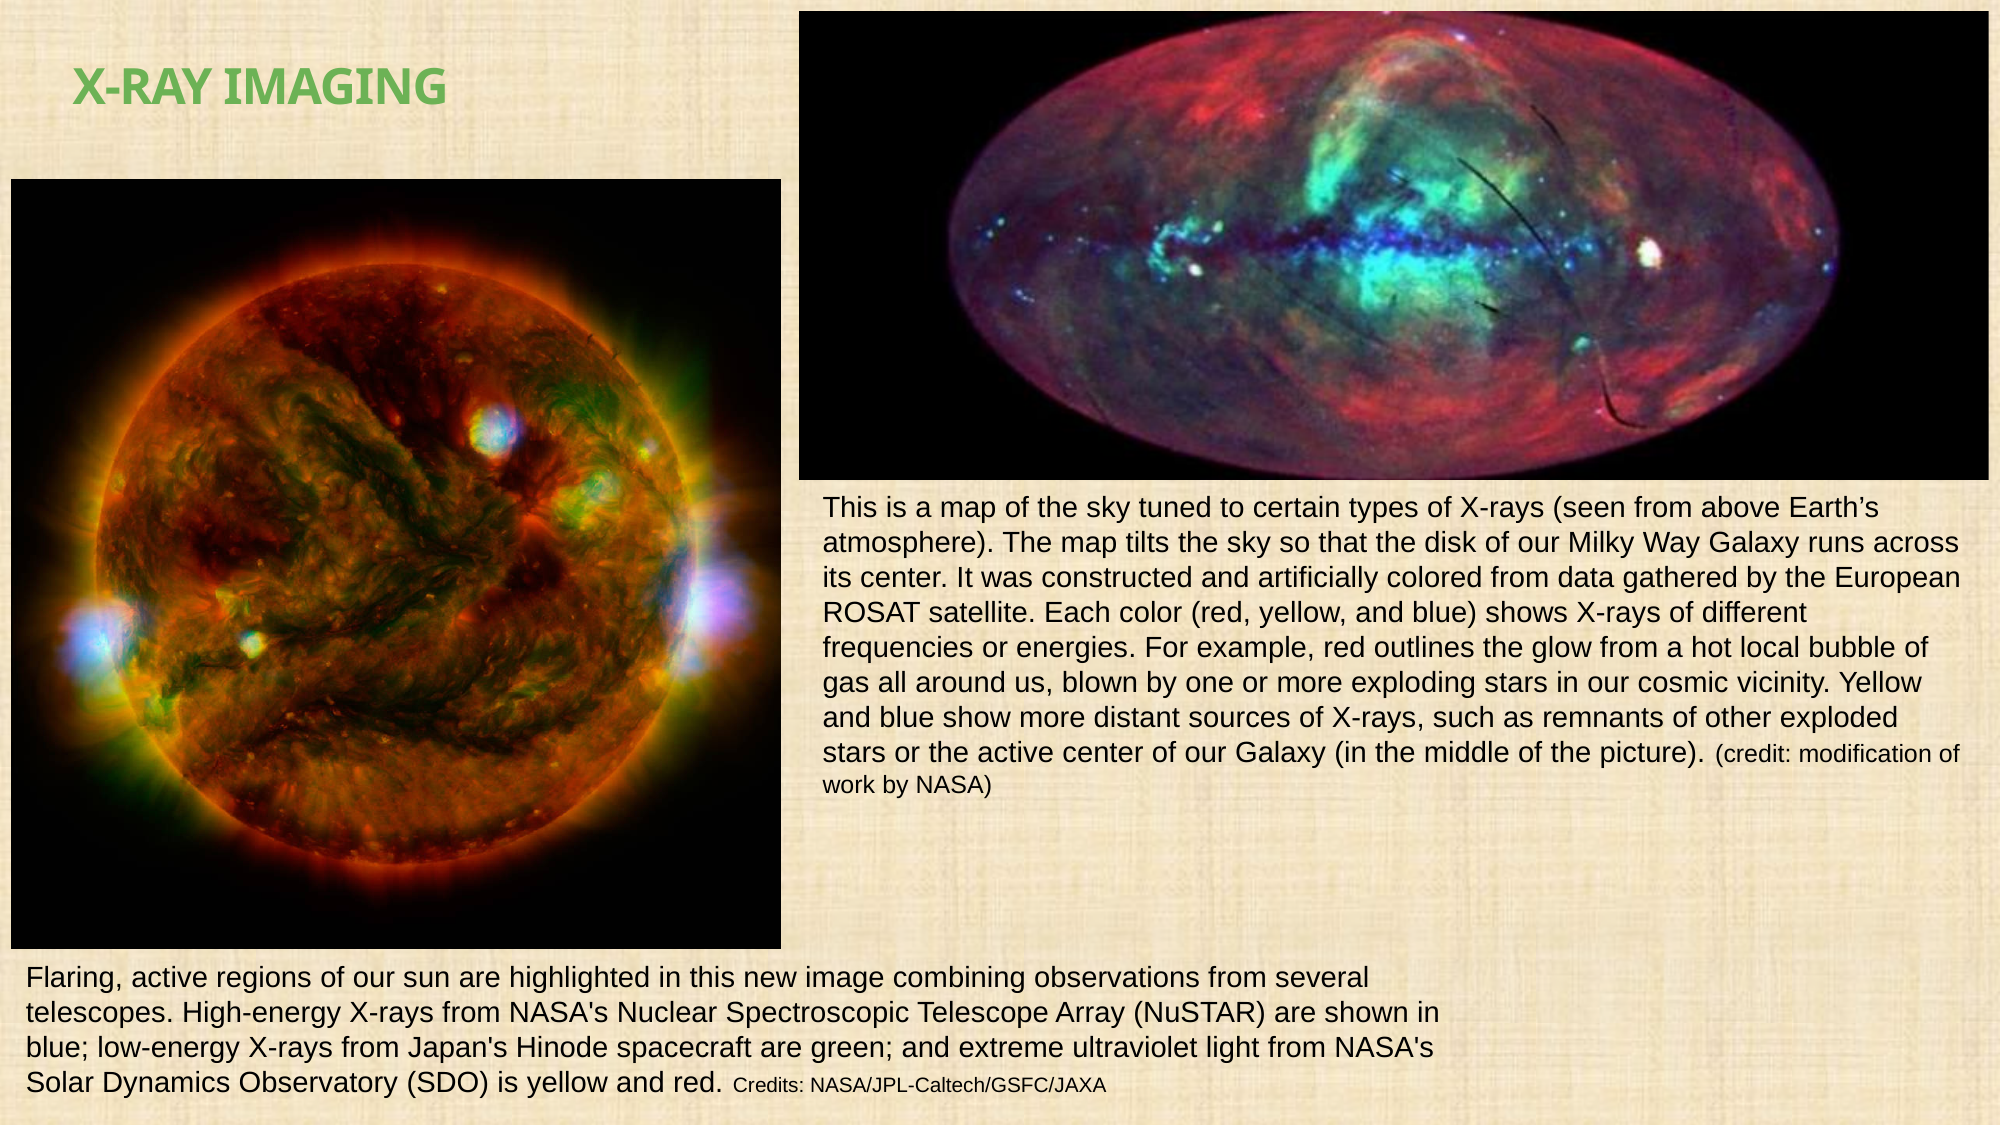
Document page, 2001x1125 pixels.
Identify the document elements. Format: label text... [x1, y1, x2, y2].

list This is a map of the sky tuned to certain types of X-rays (seen from above Earth’s atmosphere). The map tilts the sky so that the disk of our Milky Way Galaxy runs across its center. It was constructed and artificially colored from data gathered by the European ROSAT satellite. Each color (red, yellow, and blue) shows X-rays of different frequencies or energies. For example, red outlines the glow from a hot local bubble of gas all around us, blown by one or more exploding stars in our cosmic vicinity. Yellow and blue show more distant sources of X-rays, such as remnants of other exploded stars or the active center of our Galaxy (in the middle of the picture). (credit: modification of work by NASA) [807, 486, 1981, 847]
picture [10, 178, 782, 950]
picture [798, 11, 1990, 480]
text_box Flaring, active regions of our sun are highlighted in this new image combining observations from several telescopes. High-energy X-rays from NASA's Nuclear Spectroscopic Telescope Array (NuSTAR) are shown in blue; low-energy X-rays from Japan's Hinode spacecraft are green; and extreme ultraviolet light from NASA's Solar Dynamics Observatory (SDO) is yellow and red. Credits: NASA/JPL-Caltech/GSFC/JAXA [11, 950, 1477, 1106]
title X-Ray imaging [57, 16, 646, 123]
